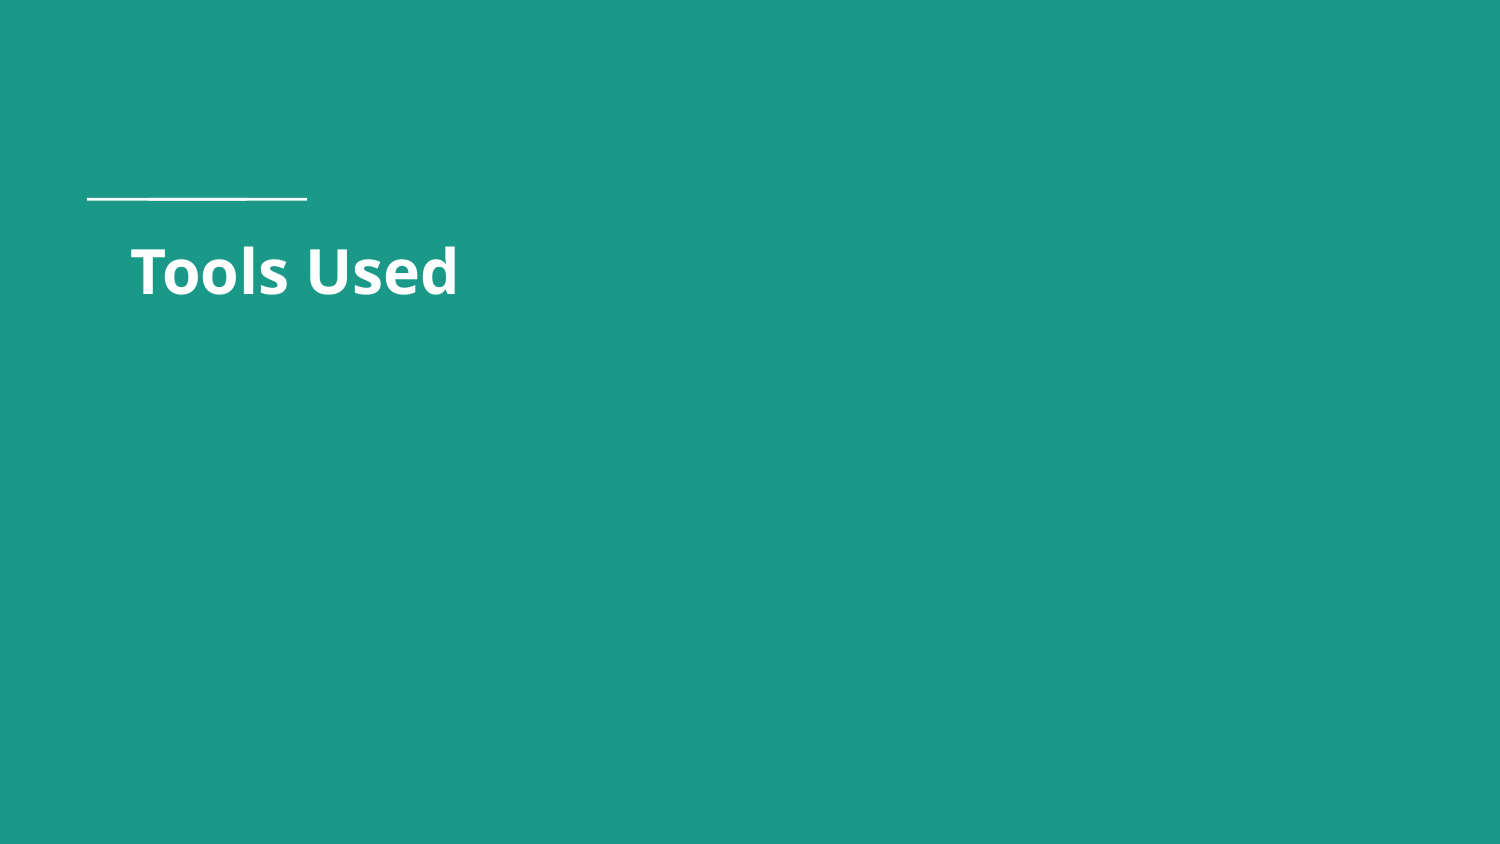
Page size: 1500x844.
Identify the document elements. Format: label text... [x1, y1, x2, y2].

title Tools Used [115, 216, 1377, 466]
